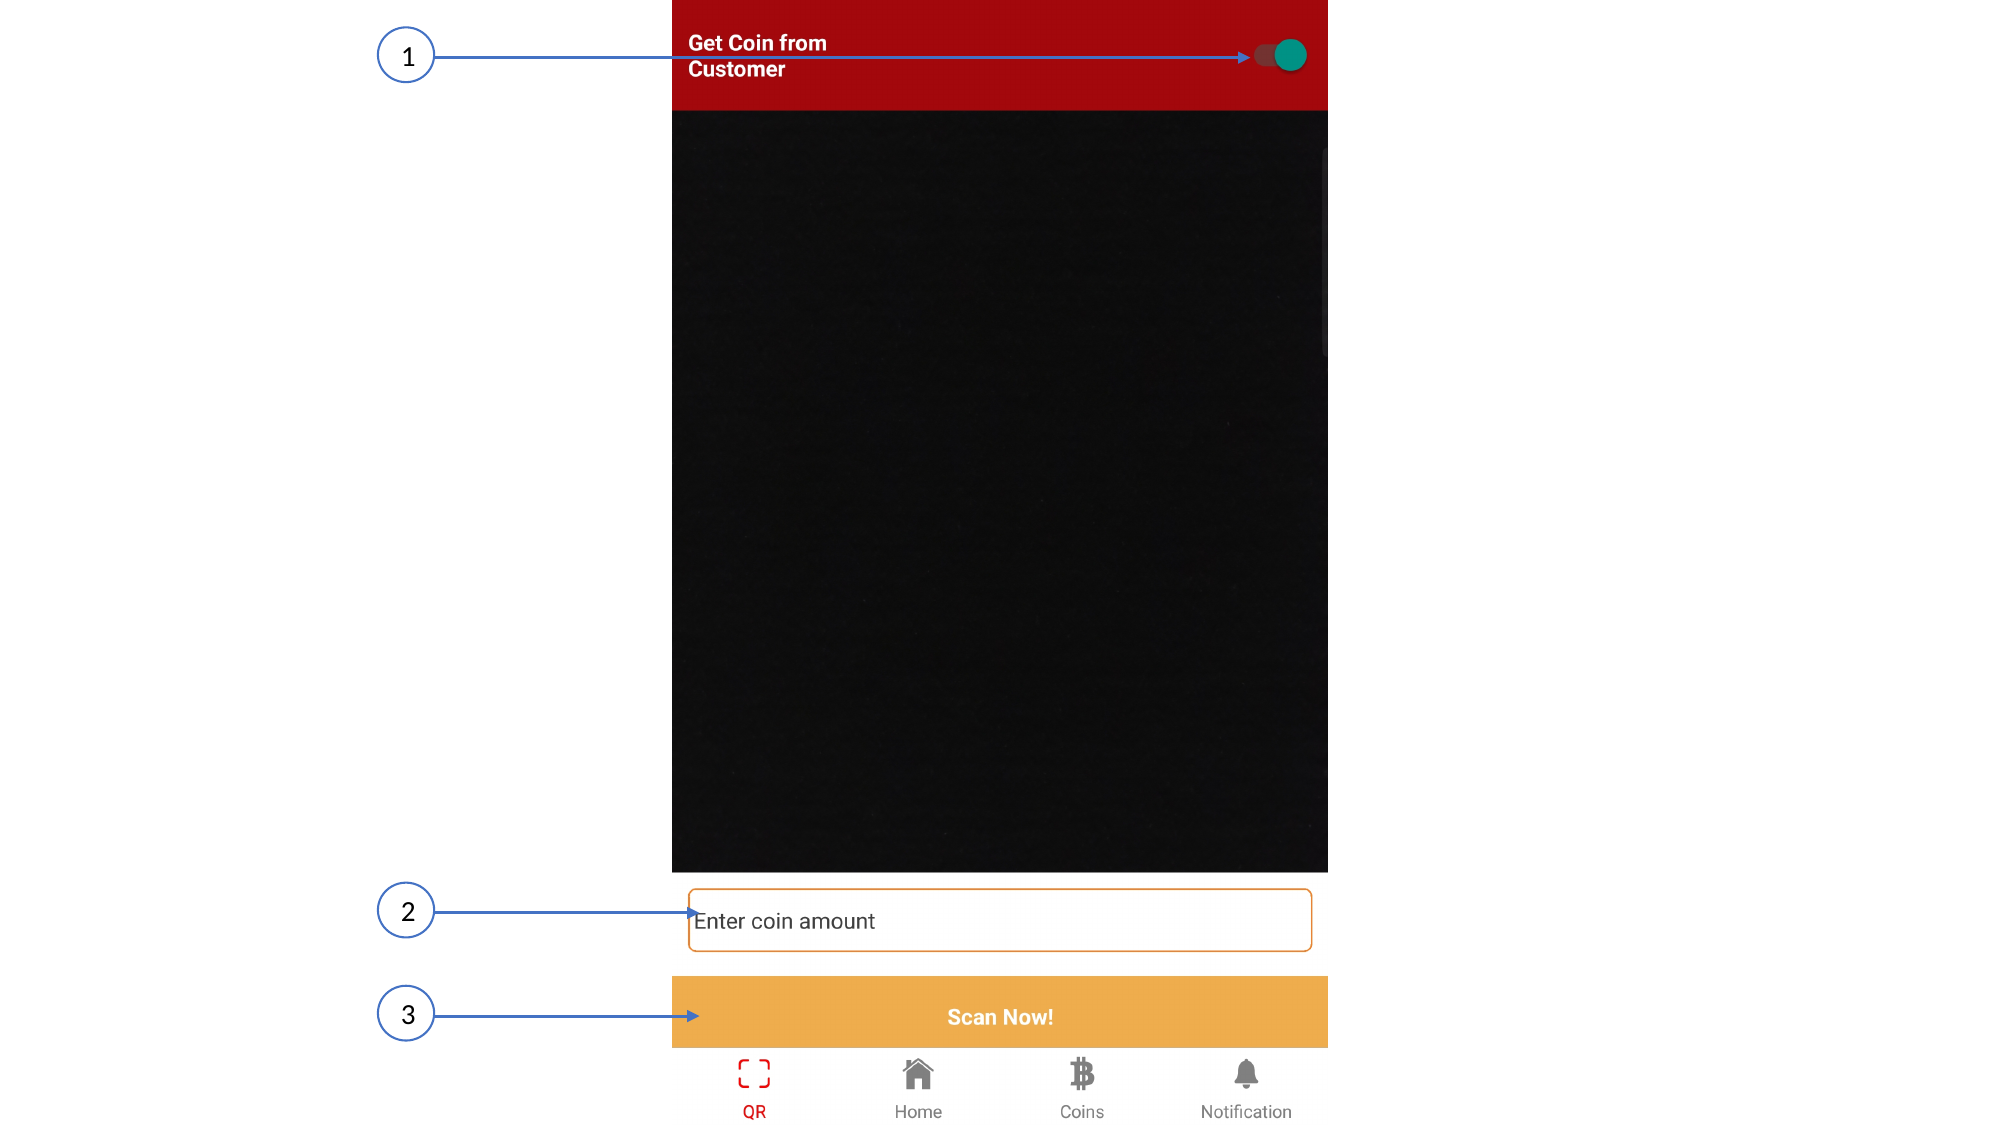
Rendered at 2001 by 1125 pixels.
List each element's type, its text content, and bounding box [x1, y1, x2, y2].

picture [672, 0, 1328, 1125]
text_box 3 [376, 984, 436, 1042]
text_box 1 [376, 26, 436, 84]
text_box 2 [376, 881, 436, 939]
